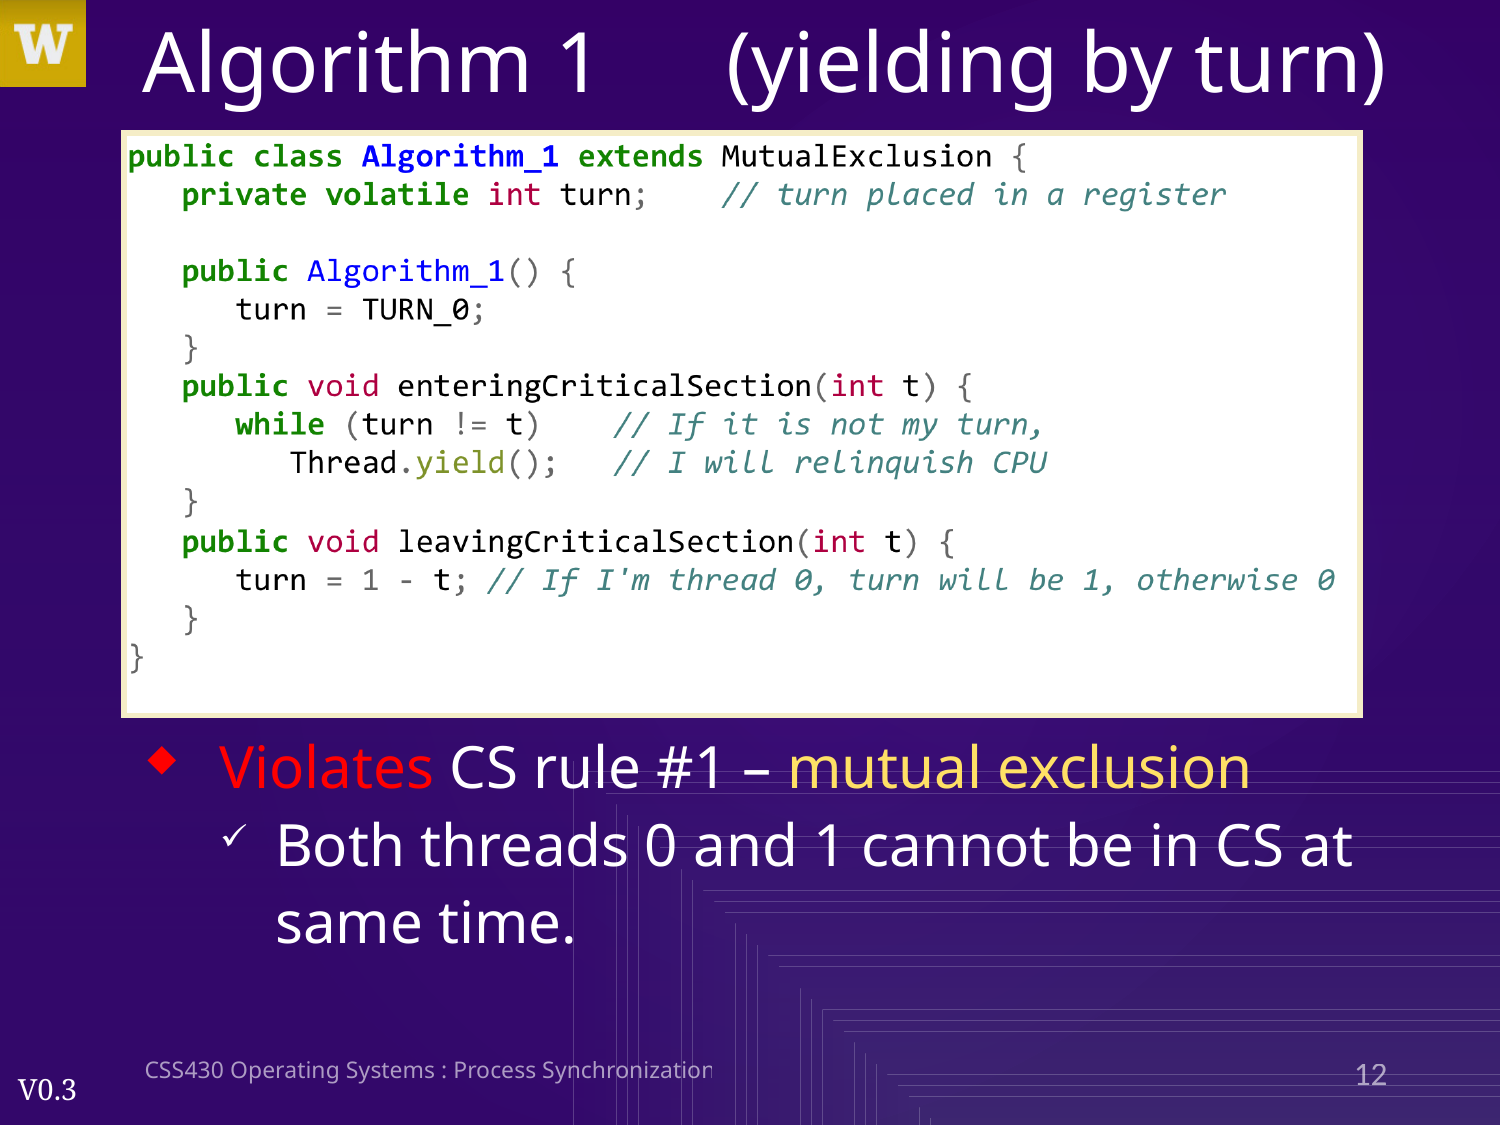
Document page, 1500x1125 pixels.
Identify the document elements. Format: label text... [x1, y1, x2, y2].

picture [0, 0, 86, 87]
footer CSS430 Operating Systems : Process Synchronization [129, 1039, 888, 1100]
slide_number 12 [1235, 1039, 1403, 1100]
title Algorithm 1 (yielding by turn) [127, 0, 1403, 119]
text_box Violates CS rule #1 – mutual exclusion Both threads 0 and 1 cannot be in CS at same time. [129, 776, 1381, 921]
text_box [126, 135, 1357, 713]
